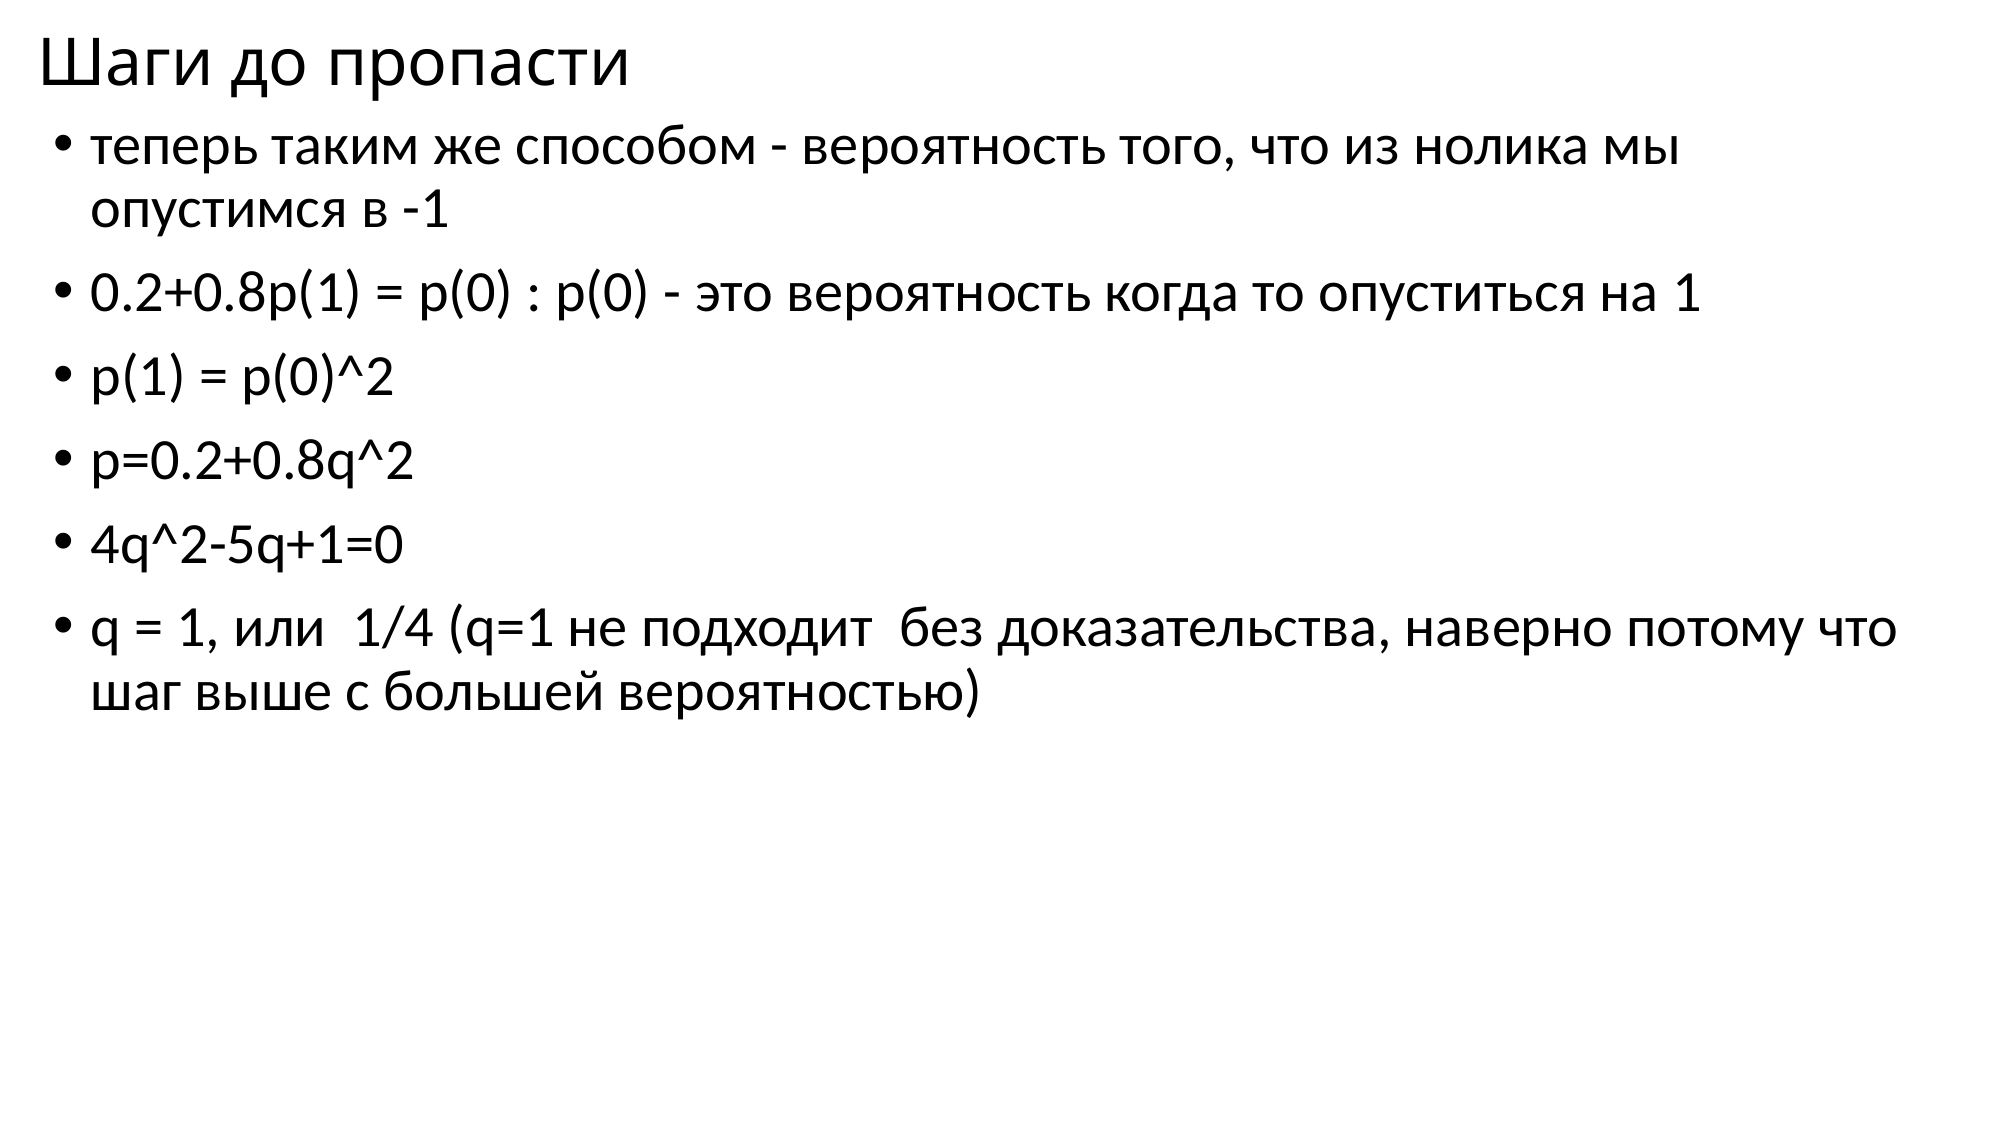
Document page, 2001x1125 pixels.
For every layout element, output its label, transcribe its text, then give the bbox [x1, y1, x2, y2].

list теперь таким же способом - вероятность того, что из нолика мы опустимся в -1 0.2+0.8p(1) = p(0) : p(0) - это вероятность когда то опуститься на 1 p(1) = p(0)^2 p=0.2+0.8q^2 4q^2-5q+1=0 q = 1, или 1/4 (q=1 не подходит без доказательства, наверно потому что шаг выше с большей вероятностью) [38, 107, 1962, 1095]
title Шаги до пропасти [22, 20, 1845, 108]
